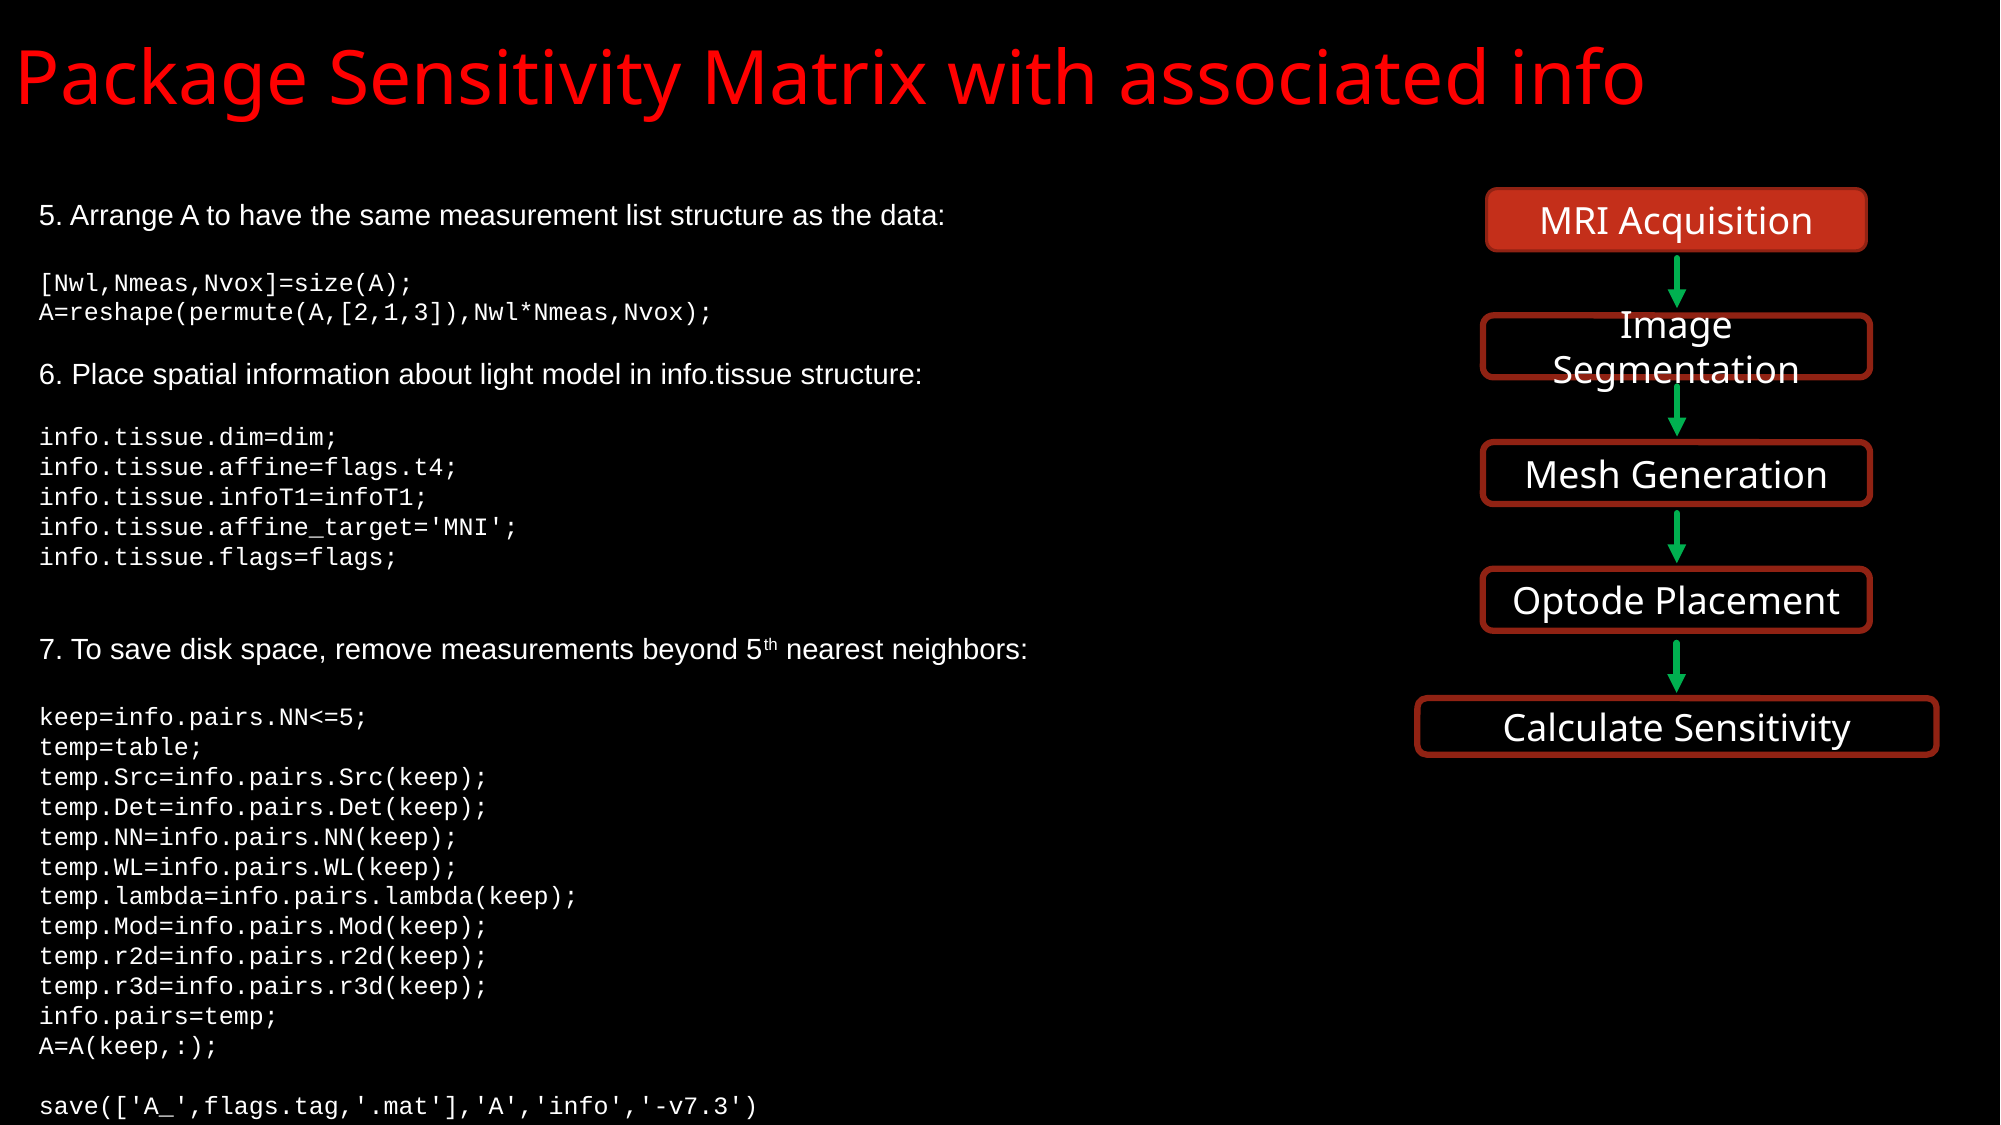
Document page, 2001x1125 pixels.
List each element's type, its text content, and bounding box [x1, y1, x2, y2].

text_box 5. Arrange A to have the same measurement list structure as the data: [Nwl,Nmeas,Nvox]=size(A); A=reshape(permute(A,[2,1,3]),Nwl*Nmeas,Nvox); 6. Place spatial information about light model in info.tissue structure: info.tissue.dim=dim; info.tissue.affine=flags.t4; info.tissue.infoT1=infoT1; info.tissue.affine_target='MNI'; info.tissue.flags=flags; 7. To save disk space, remove measurements beyond 5th nearest neighbors: keep=info.pairs.NN<=5; temp=table; temp.Src=info.pairs.Src(keep); temp.Det=info.pairs.Det(keep); temp.NN=info.pairs.NN(keep); temp.WL=info.pairs.WL(keep); temp.lambda=info.pairs.lambda(keep); temp.Mod=info.pairs.Mod(keep); temp.r2d=info.pairs.r2d(keep); temp.r3d=info.pairs.r3d(keep); info.pairs=temp; A=A(keep,:); save(['A_',flags.tag,'.mat'],'A','info','-v7.3') [24, 188, 1402, 1125]
text_box Package Sensitivity Matrix with associated info [0, 0, 2000, 149]
text_box Mesh Generation [1481, 440, 1872, 506]
text_box Image Segmentation [1481, 313, 1872, 379]
text_box Optode Placement [1481, 567, 1872, 633]
text_box Calculate Sensitivity [1415, 696, 1939, 757]
text_box MRI Acquisition [1485, 187, 1868, 253]
